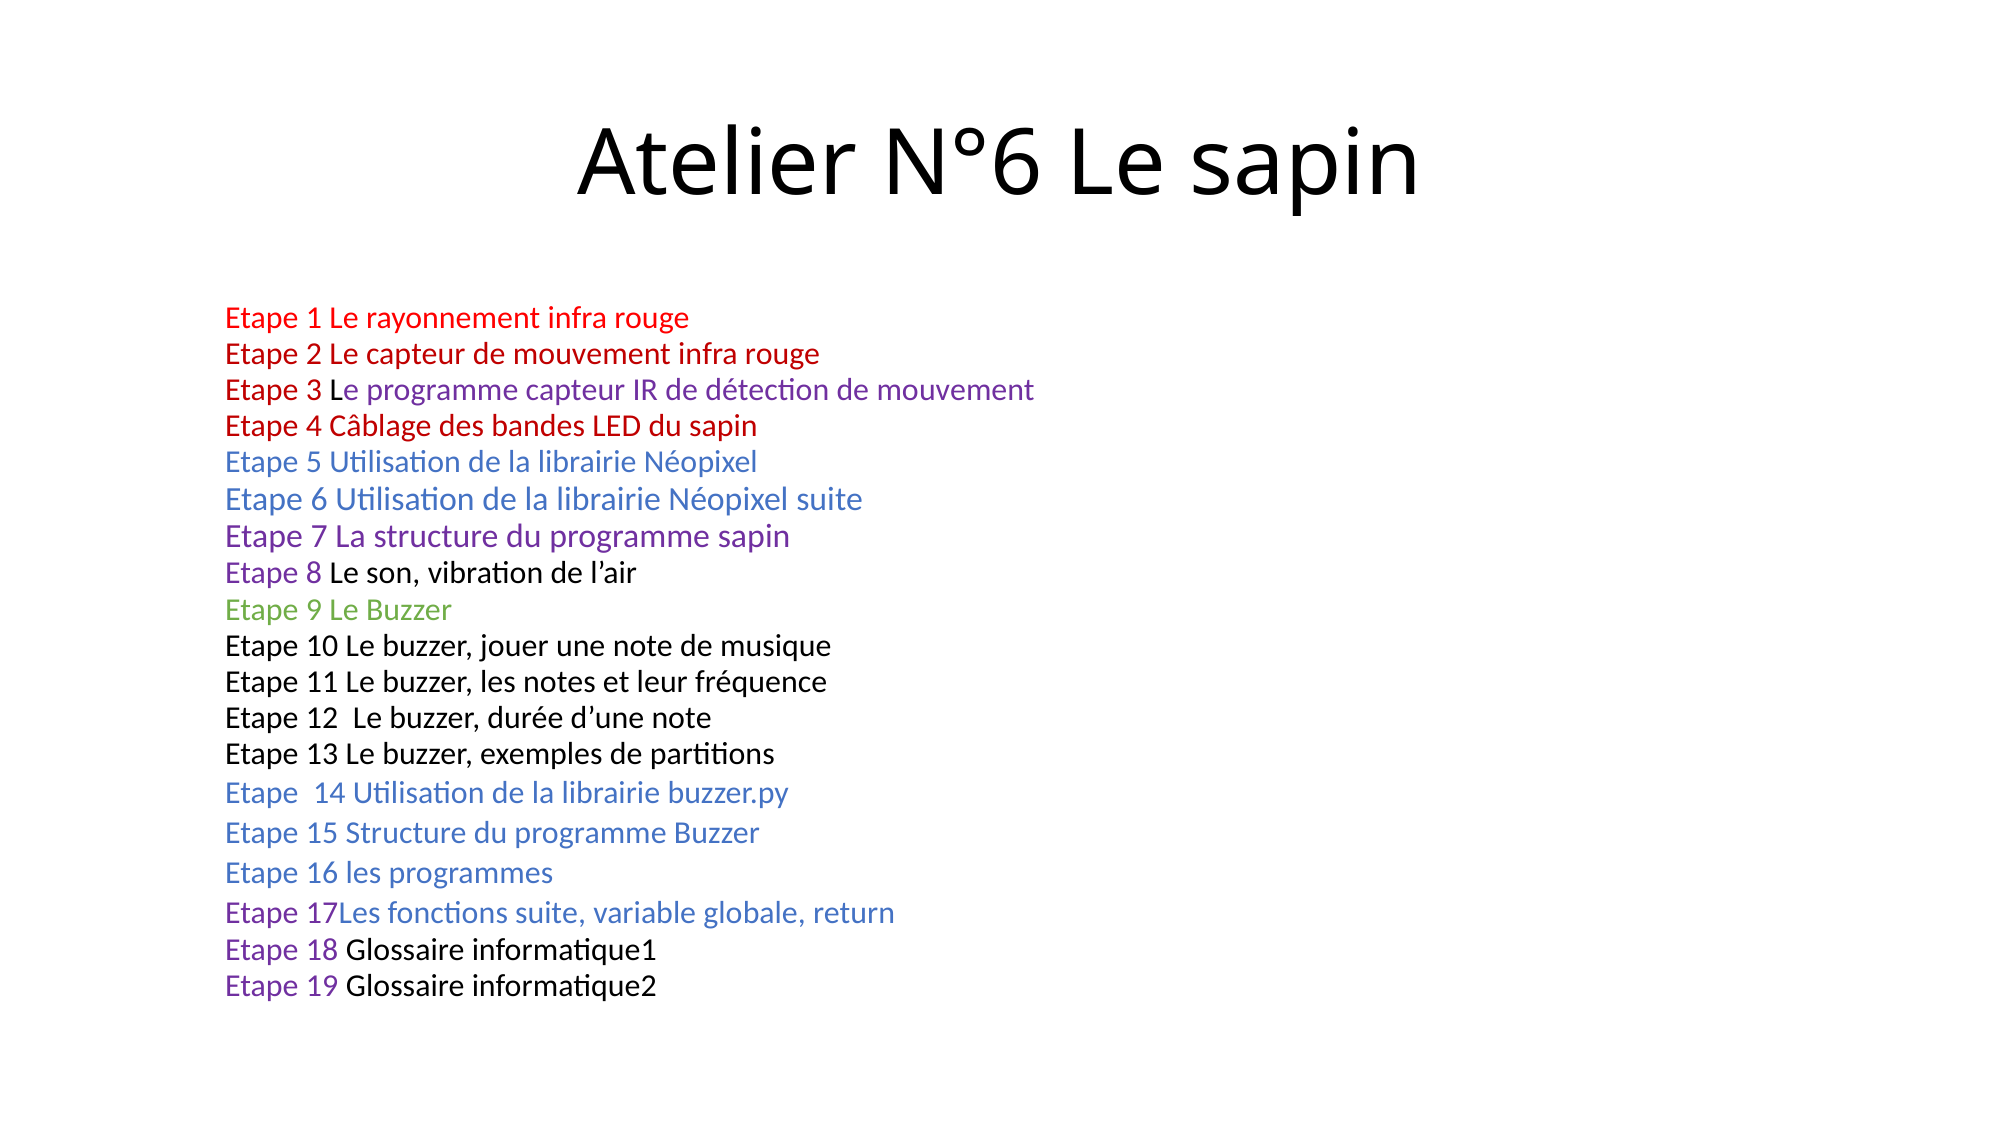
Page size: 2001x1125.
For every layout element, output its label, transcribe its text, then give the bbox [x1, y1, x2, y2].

text_box Atelier N°6 Le sapin [137, 0, 1863, 218]
text_box Etape 1 Le rayonnement infra rouge Etape 2 Le capteur de mouvement infra rouge Etape 3 Le programme capteur IR de détection de mouvement Etape 4 Câblage des bandes LED du sapin Etape 5 Utilisation de la librairie Néopixel Etape 6 Utilisation de la librairie Néopixel suite Etape 7 La structure du programme sapin Etape 8 Le son, vibration de l’air Etape 9 Le Buzzer Etape 10 Le buzzer, jouer une note de musique Etape 11 Le buzzer, les notes et leur fréquence Etape 12 Le buzzer, durée d’une note Etape 13 Le buzzer, exemples de partitions Etape 14 Utilisation de la librairie buzzer.py Etape 15 Structure du programme Buzzer Etape 16 les programmes Etape 17Les fonctions suite, variable globale, return Etape 18 Glossaire informatique1 Etape 19 Glossaire informatique2 [137, 299, 1863, 1014]
